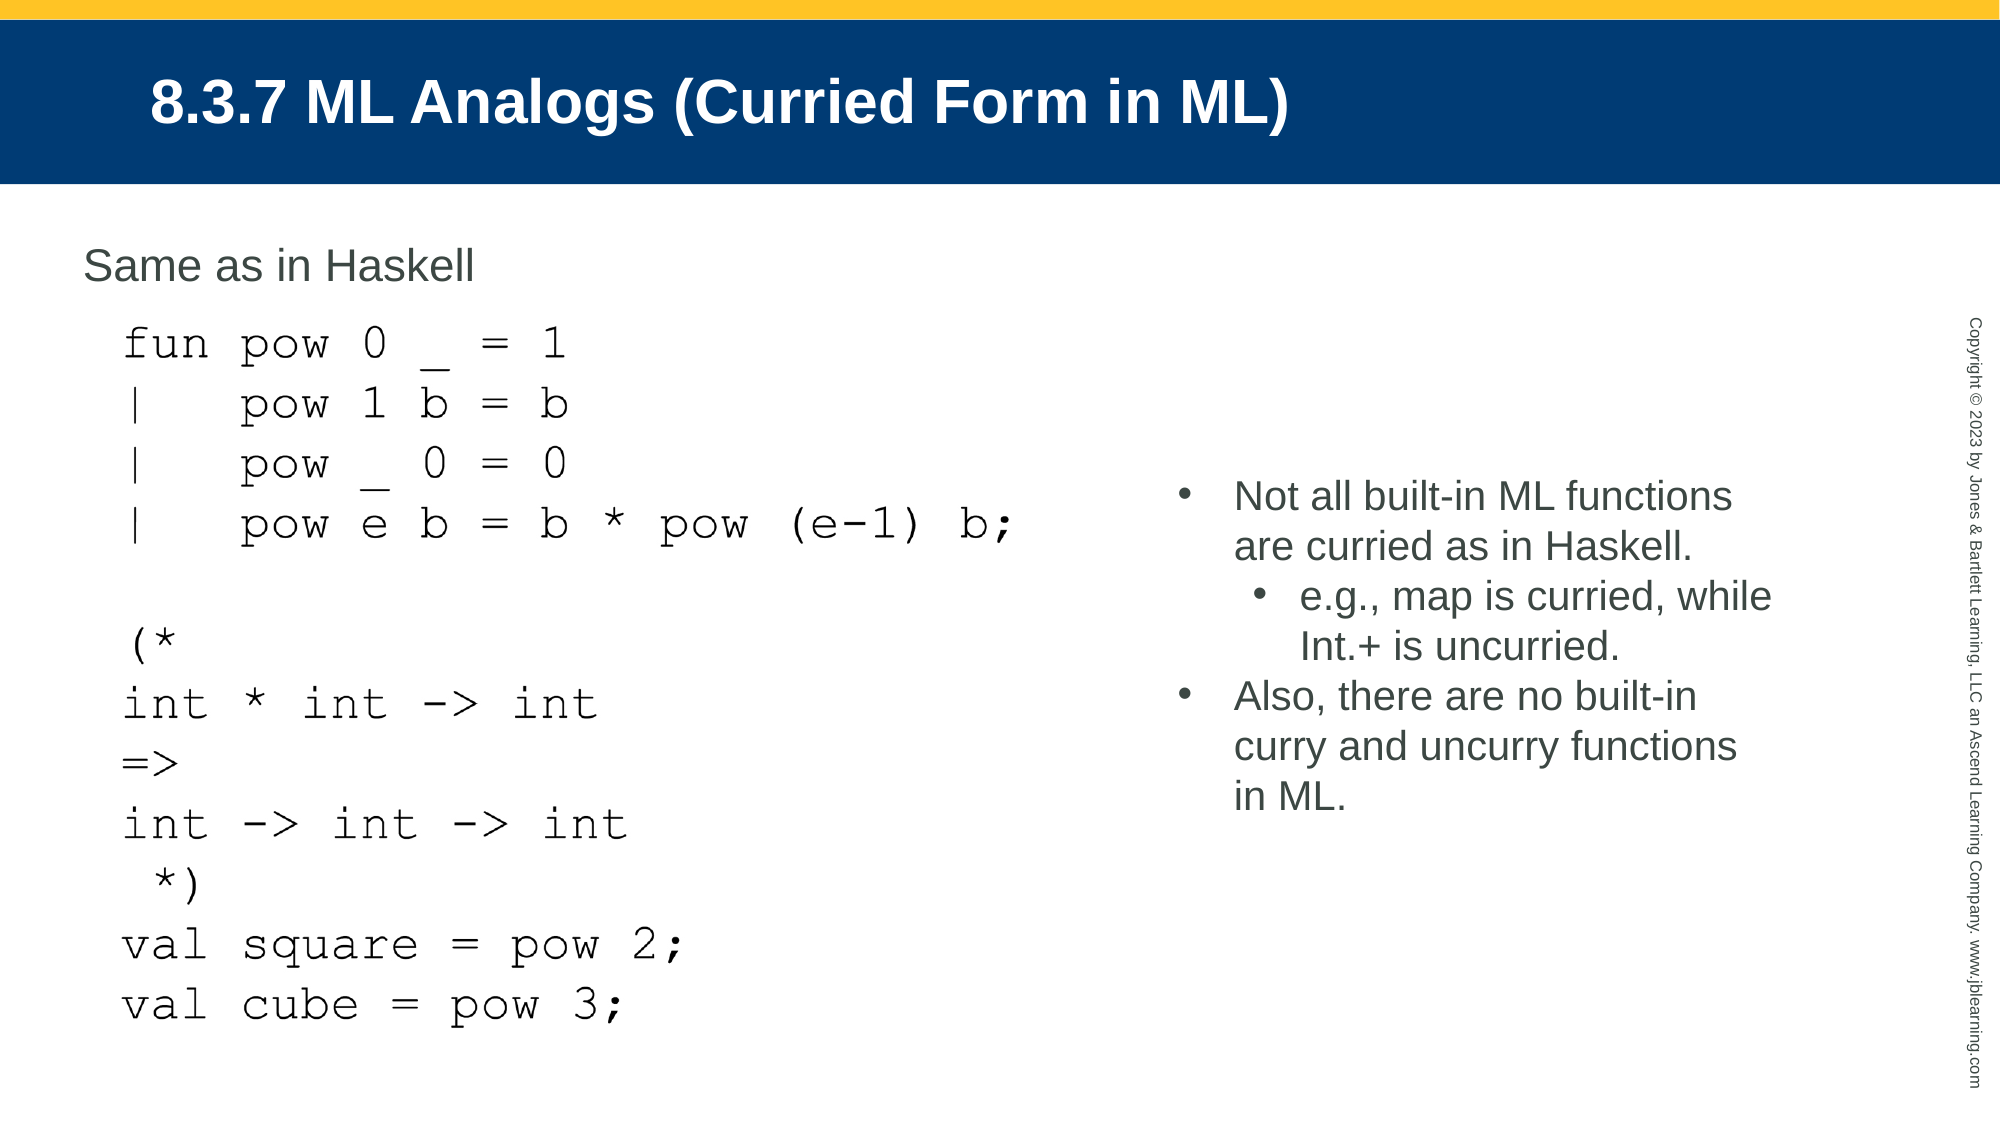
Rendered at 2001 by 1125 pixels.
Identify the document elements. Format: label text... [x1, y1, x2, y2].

picture [120, 324, 1010, 1029]
text_box Not all built-in ML functions are curried as in Haskell. e.g., map is curried, while Int.+ is uncurried. Also, there are no built-in curry and uncurry functions in ML. [1162, 461, 1792, 826]
title 8.3.7 ML Analogs (Curried Form in ML) [0, 19, 2000, 185]
text_box Same as in Haskell [68, 228, 697, 298]
